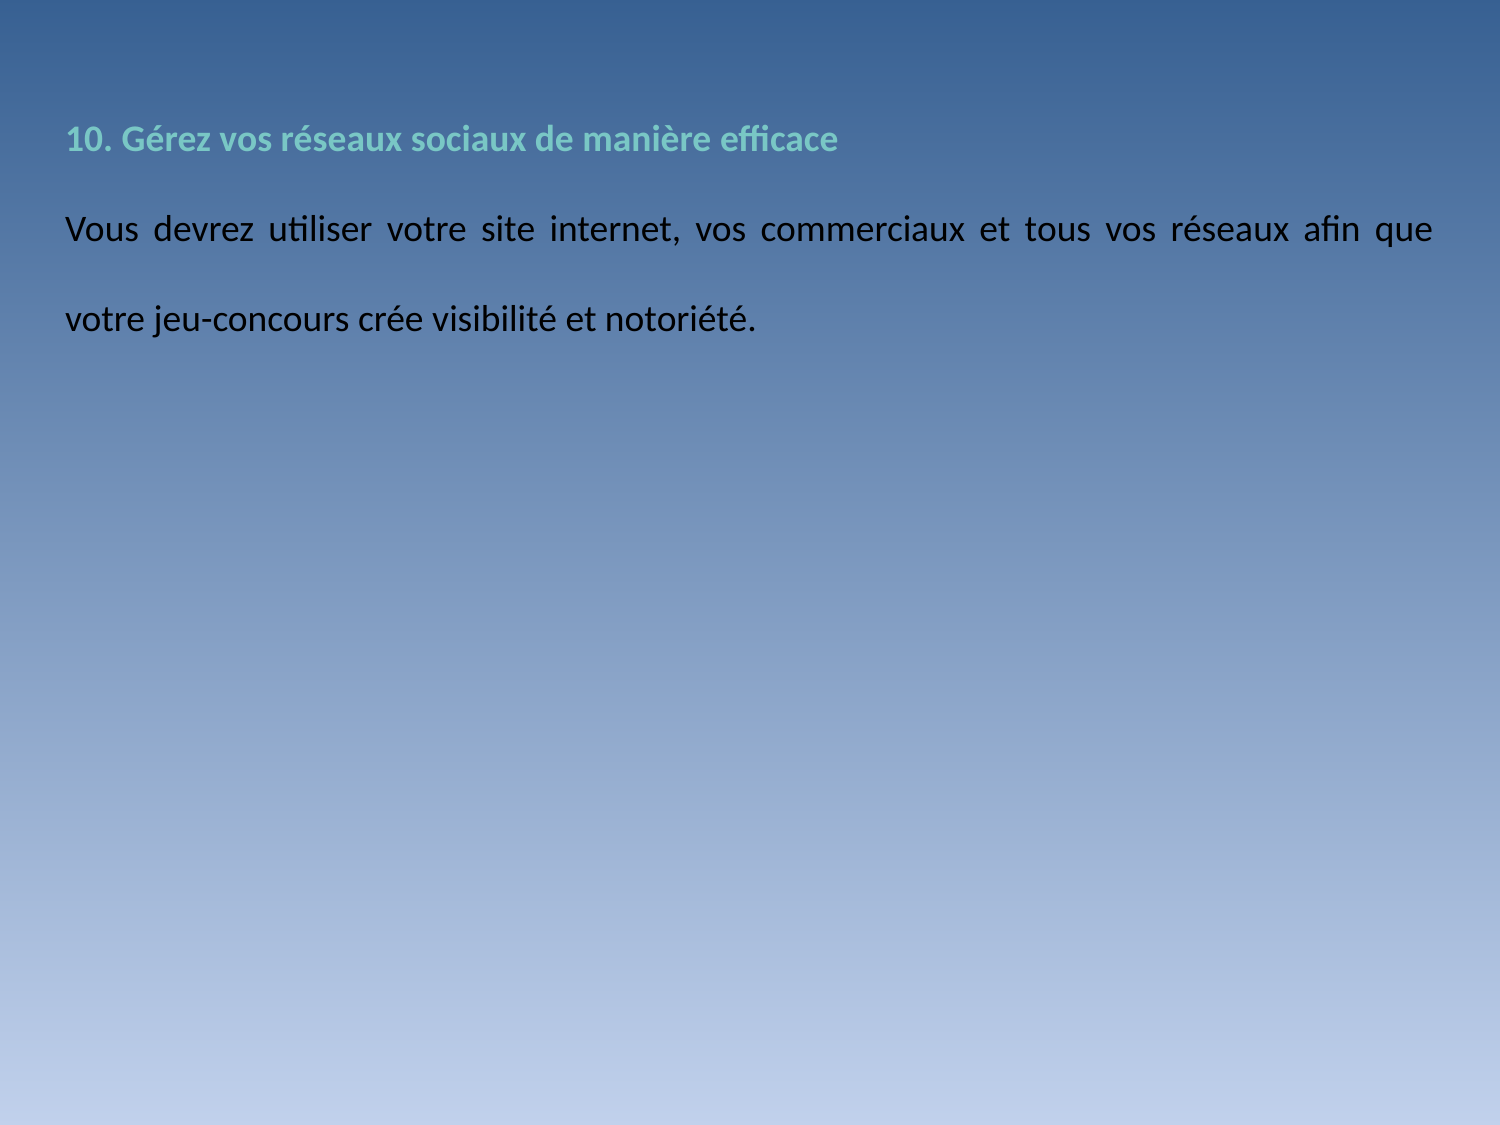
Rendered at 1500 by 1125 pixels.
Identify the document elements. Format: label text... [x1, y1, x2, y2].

text_box 10. Gérez vos réseaux sociaux de manière efficace Vous devrez utiliser votre site internet, vos commerciaux et tous vos réseaux afin que votre jeu-concours crée visibilité et notoriété. [50, 62, 1450, 347]
